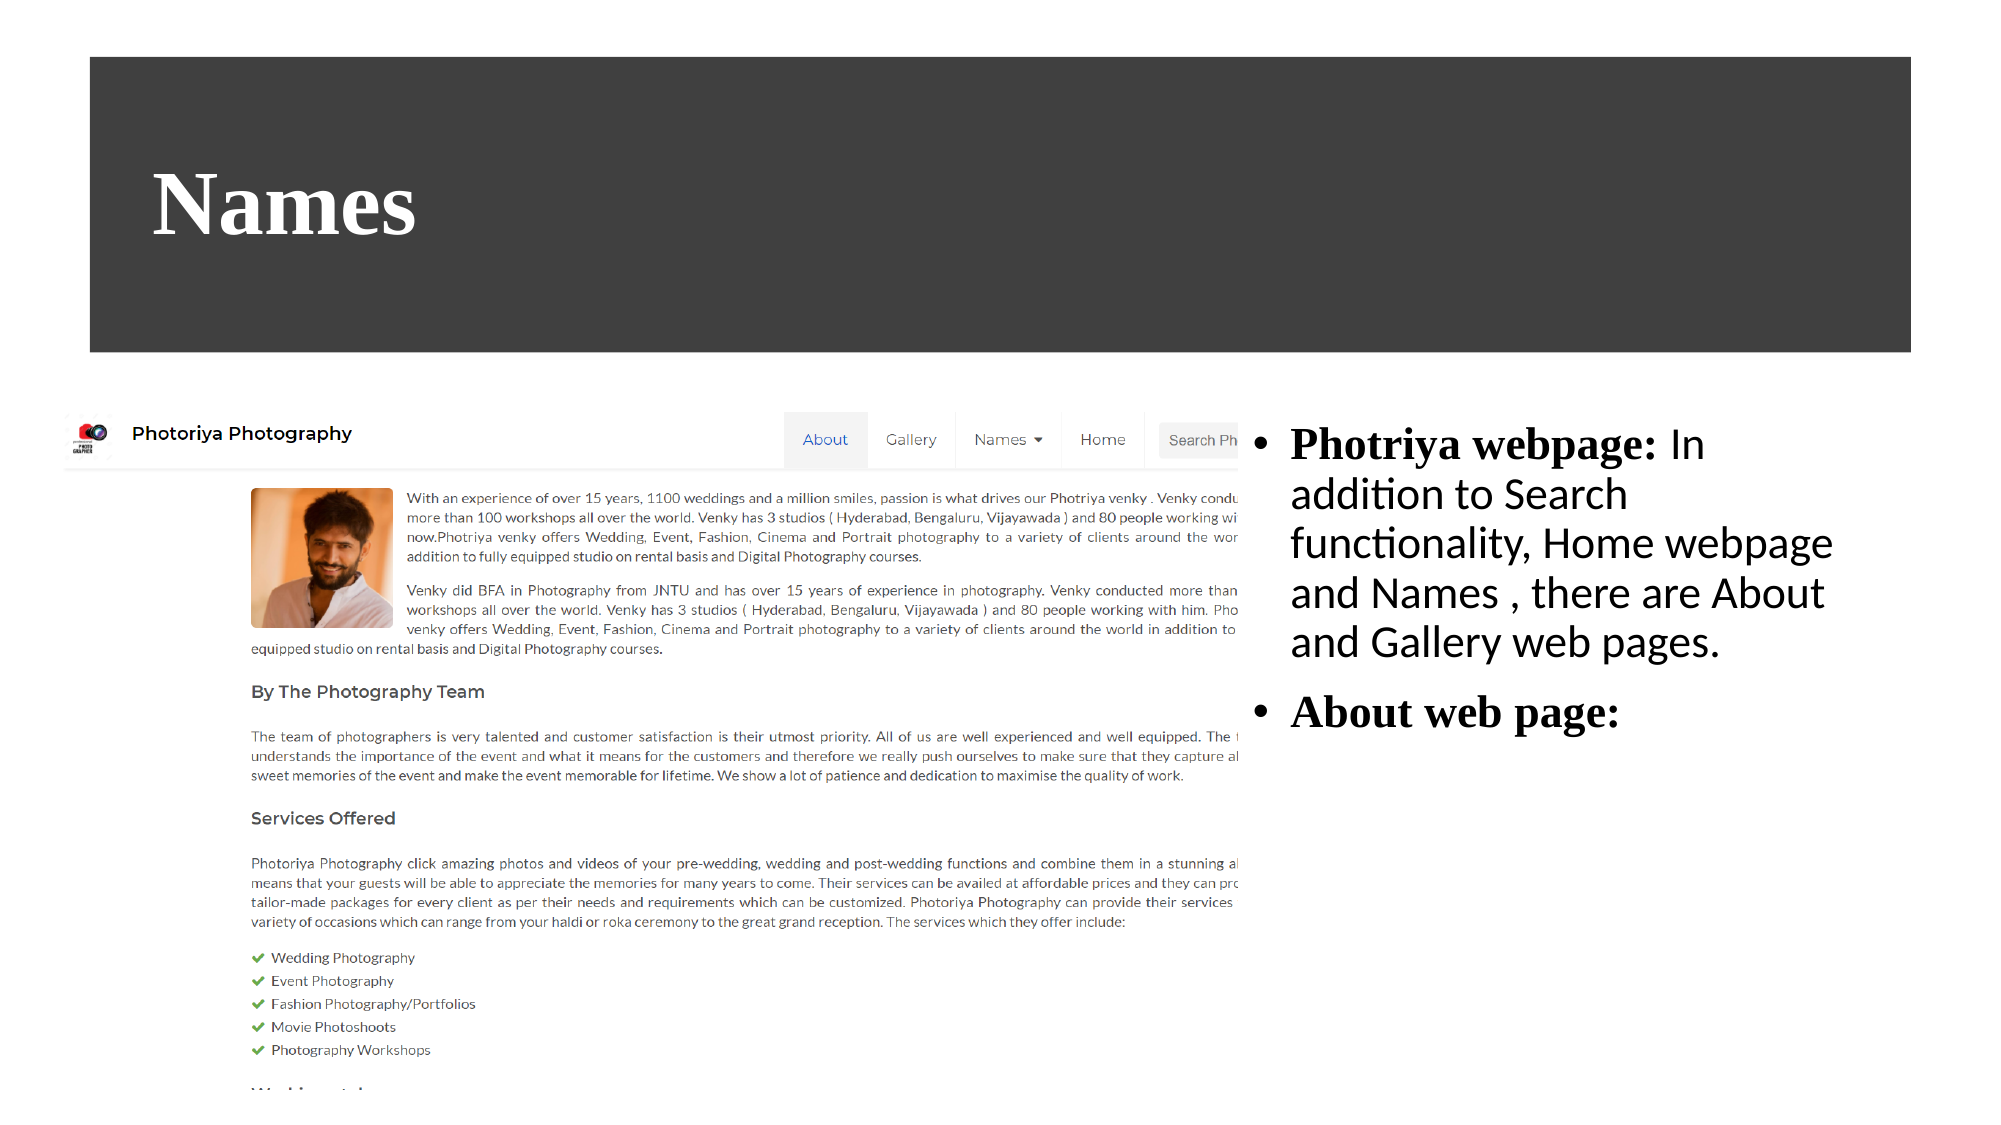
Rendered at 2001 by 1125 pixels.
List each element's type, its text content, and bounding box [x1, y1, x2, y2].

picture [63, 412, 1238, 1090]
title Names [137, 96, 1863, 314]
list Photriya webpage: In addition to Search functionality, Home webpage and Names , there are About and Gallery web pages. About web page: [1238, 412, 1862, 1014]
text_box [89, 56, 1912, 353]
